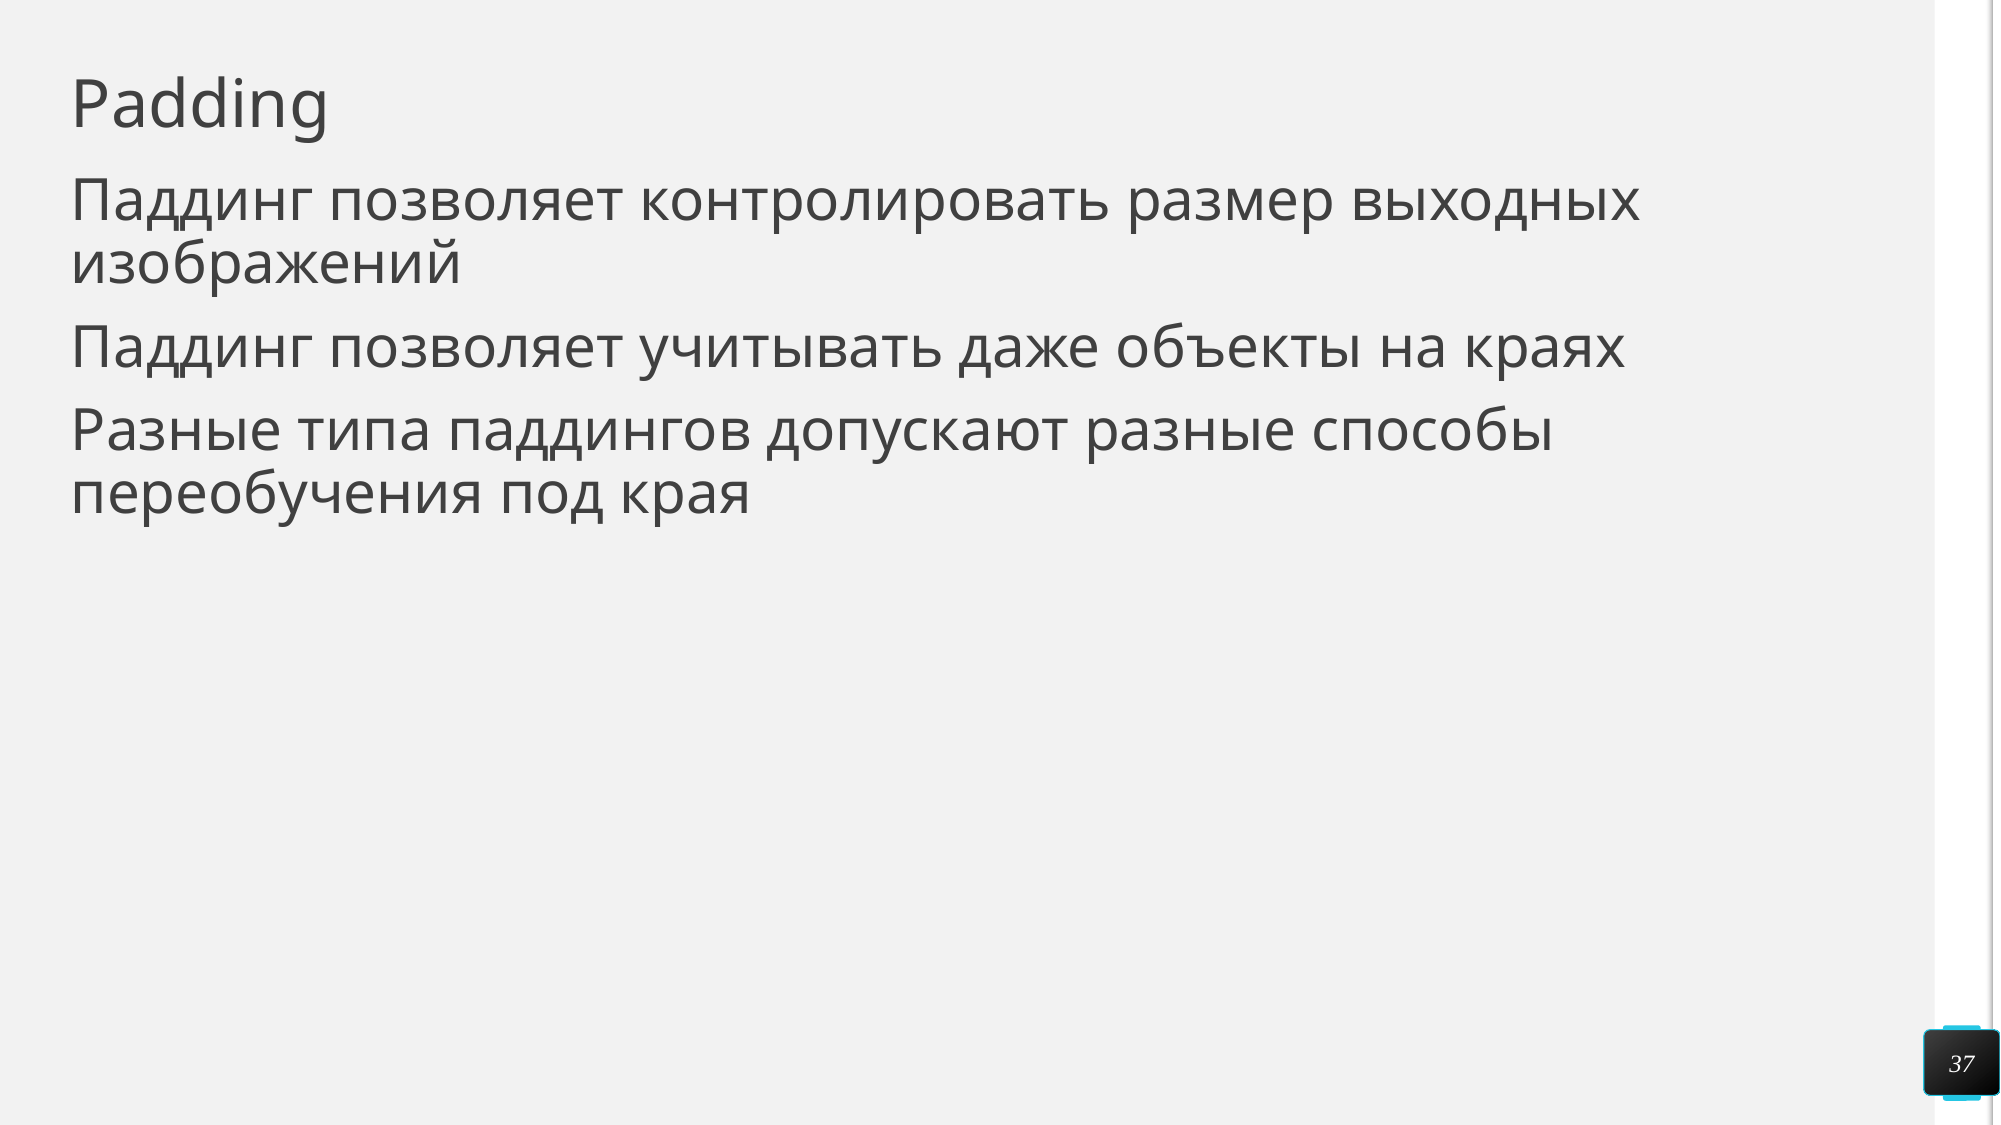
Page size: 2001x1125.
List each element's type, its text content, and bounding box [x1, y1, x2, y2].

title Padding [70, 70, 1930, 142]
list Паддинг позволяет контролировать размер выходных изображений Паддинг позволяет учитывать даже объекты на краях Разные типа паддингов допускают разные способы переобучения под края [70, 170, 1930, 1016]
slide_number 37 [1923, 1029, 2000, 1096]
